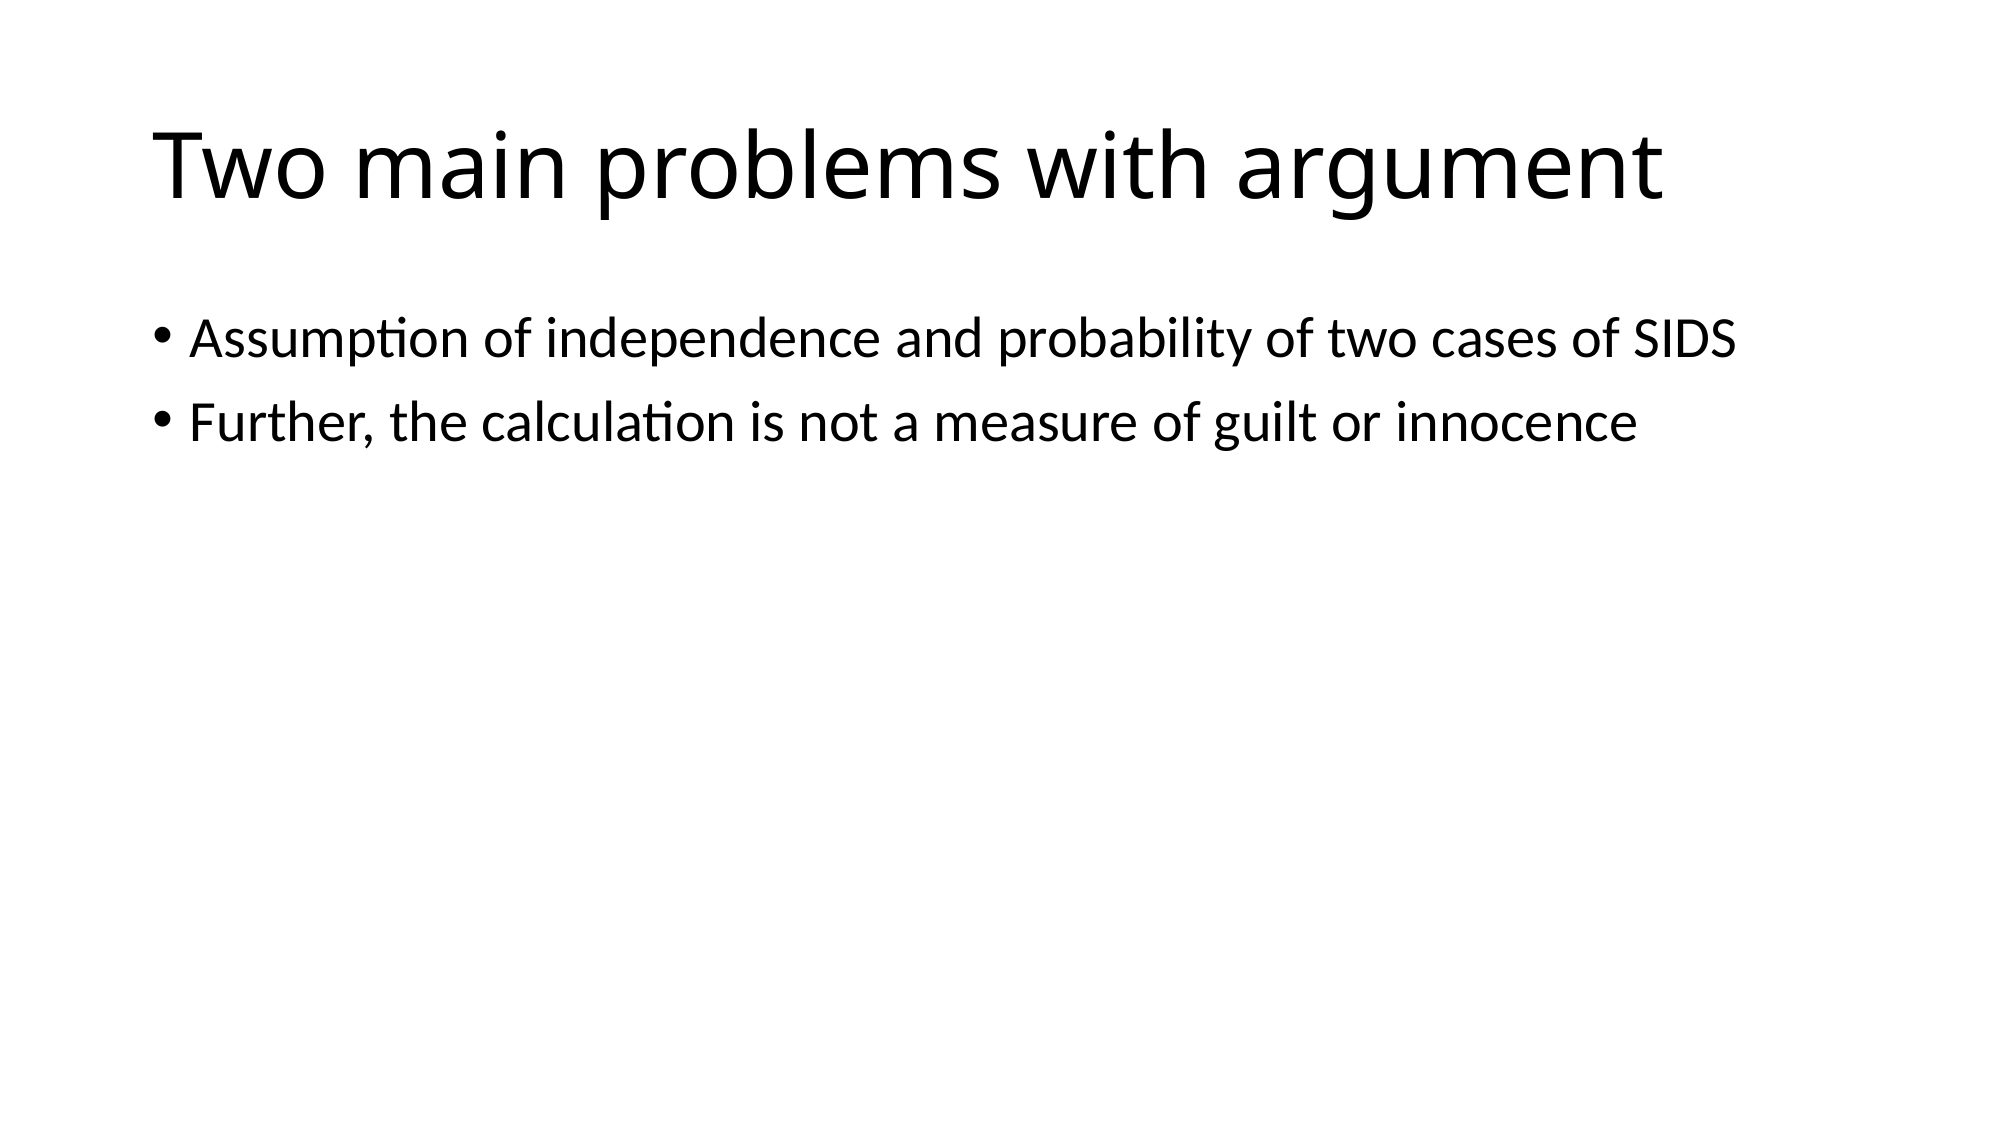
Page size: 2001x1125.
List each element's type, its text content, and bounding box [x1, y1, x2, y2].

title Two main problems with argument [137, 59, 1863, 278]
list Assumption of independence and probability of two cases of SIDS Further, the calculation is not a measure of guilt or innocence [137, 299, 1863, 1014]
